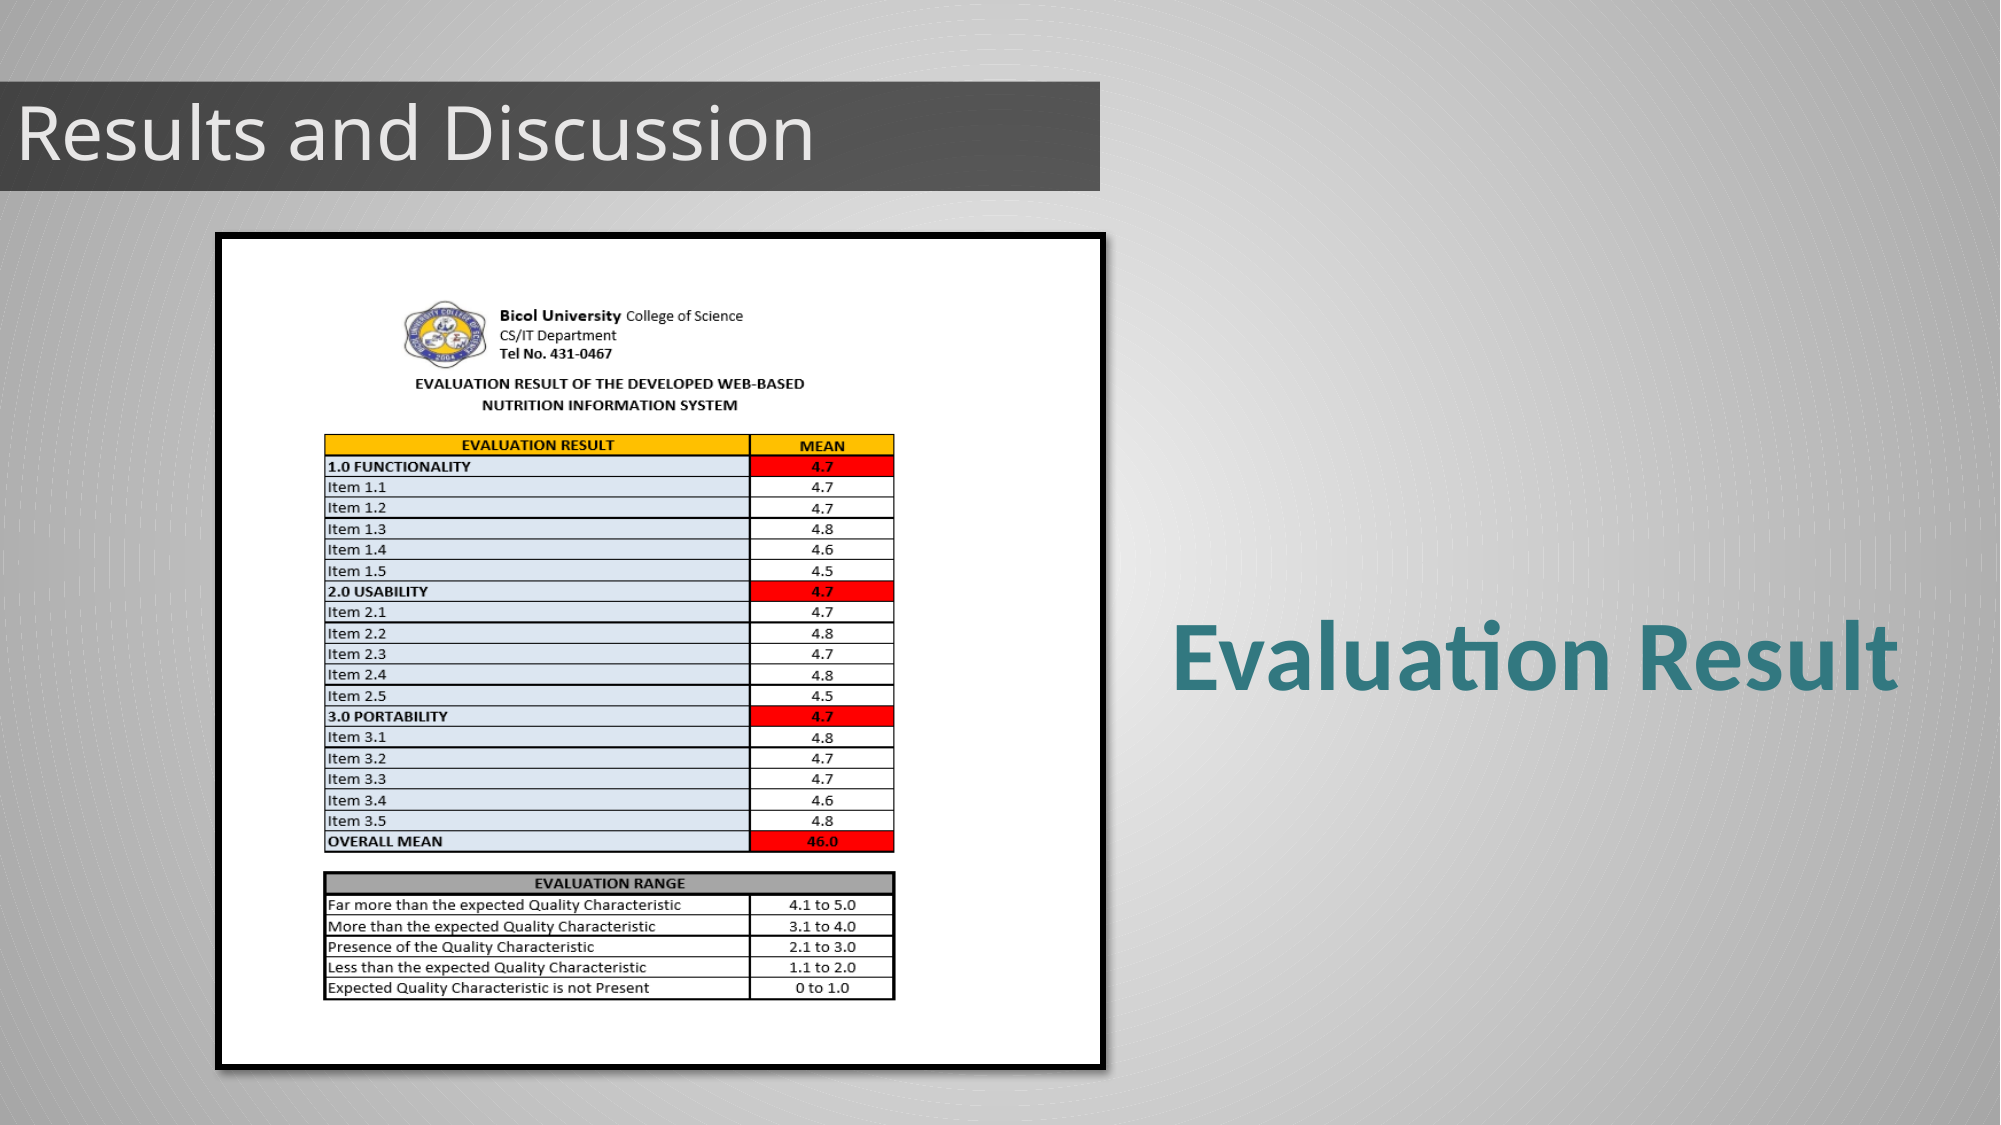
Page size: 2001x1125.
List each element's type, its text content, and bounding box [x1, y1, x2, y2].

text_box Evaluation Result [1156, 583, 1918, 719]
text_box Results and Discussion [0, 81, 1100, 191]
picture [221, 238, 1100, 1065]
